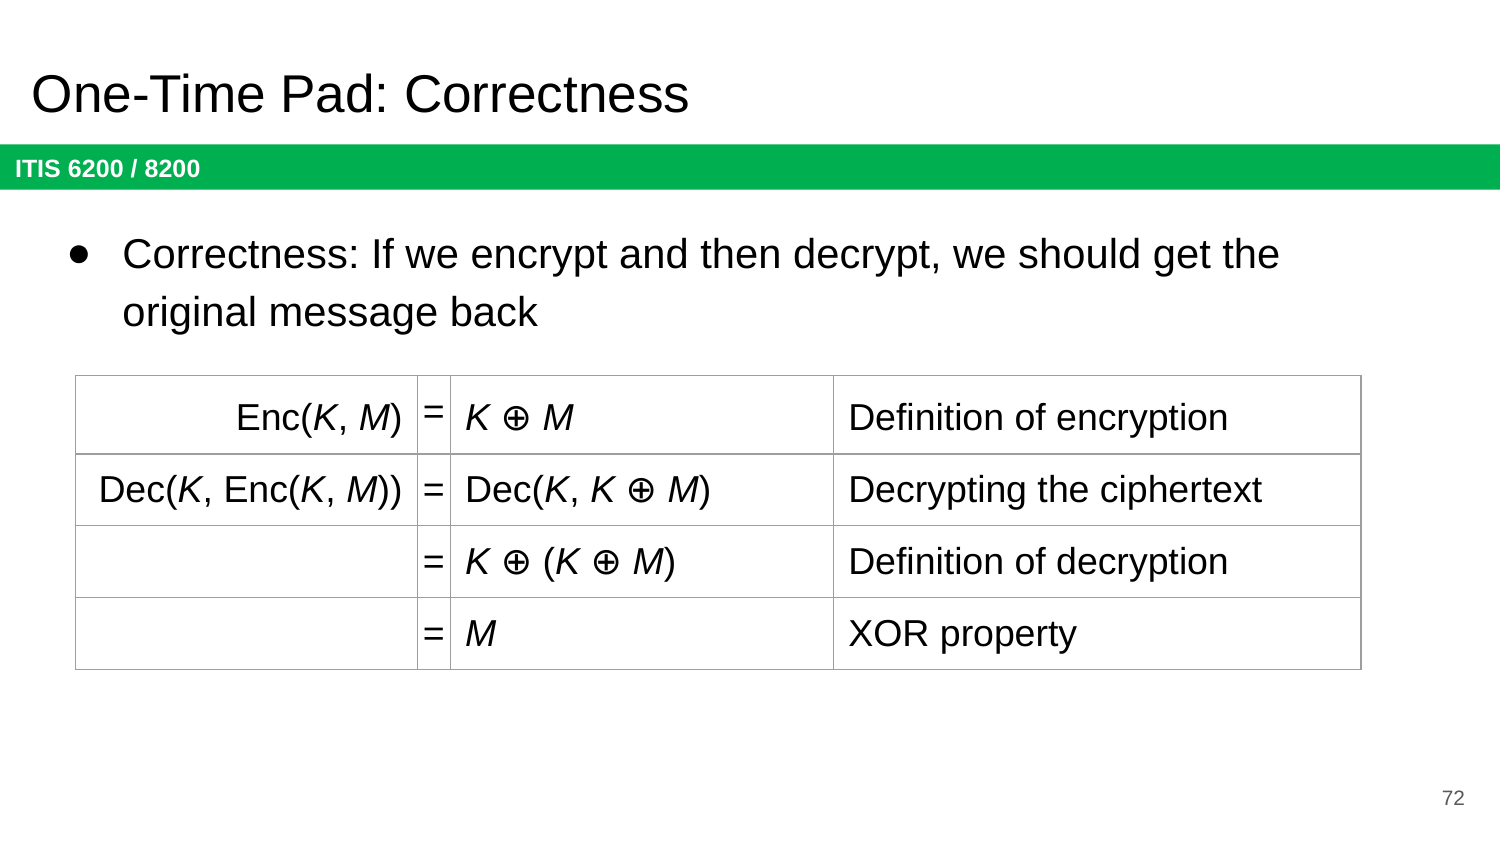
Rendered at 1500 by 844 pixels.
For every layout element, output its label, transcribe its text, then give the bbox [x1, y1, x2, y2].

list Correctness: If we encrypt and then decrypt, we should get the original message back [32, 204, 1431, 385]
table_header K ⊕ M [451, 376, 833, 453]
table_cell [76, 598, 417, 669]
table_header = [418, 376, 450, 453]
table_cell = [418, 598, 450, 669]
table_header Enc(K, M) [76, 376, 417, 453]
table_cell = [418, 526, 450, 597]
table_cell Dec(K, Enc(K, M)) [76, 455, 417, 525]
table_cell Definition of decryption [834, 526, 1360, 597]
table_cell XOR property [834, 598, 1360, 669]
table_cell M [451, 598, 833, 669]
title One-Time Pad: Correctness [16, 44, 1415, 139]
table_cell [76, 526, 417, 597]
table_cell Dec(K, K ⊕ M) [451, 455, 833, 525]
table_cell = [418, 455, 450, 525]
table_cell K ⊕ (K ⊕ M) [451, 526, 833, 597]
table_cell Decrypting the ciphertext [834, 455, 1360, 525]
table_header Definition of encryption [834, 376, 1360, 453]
slide_number 72 [1389, 764, 1480, 830]
